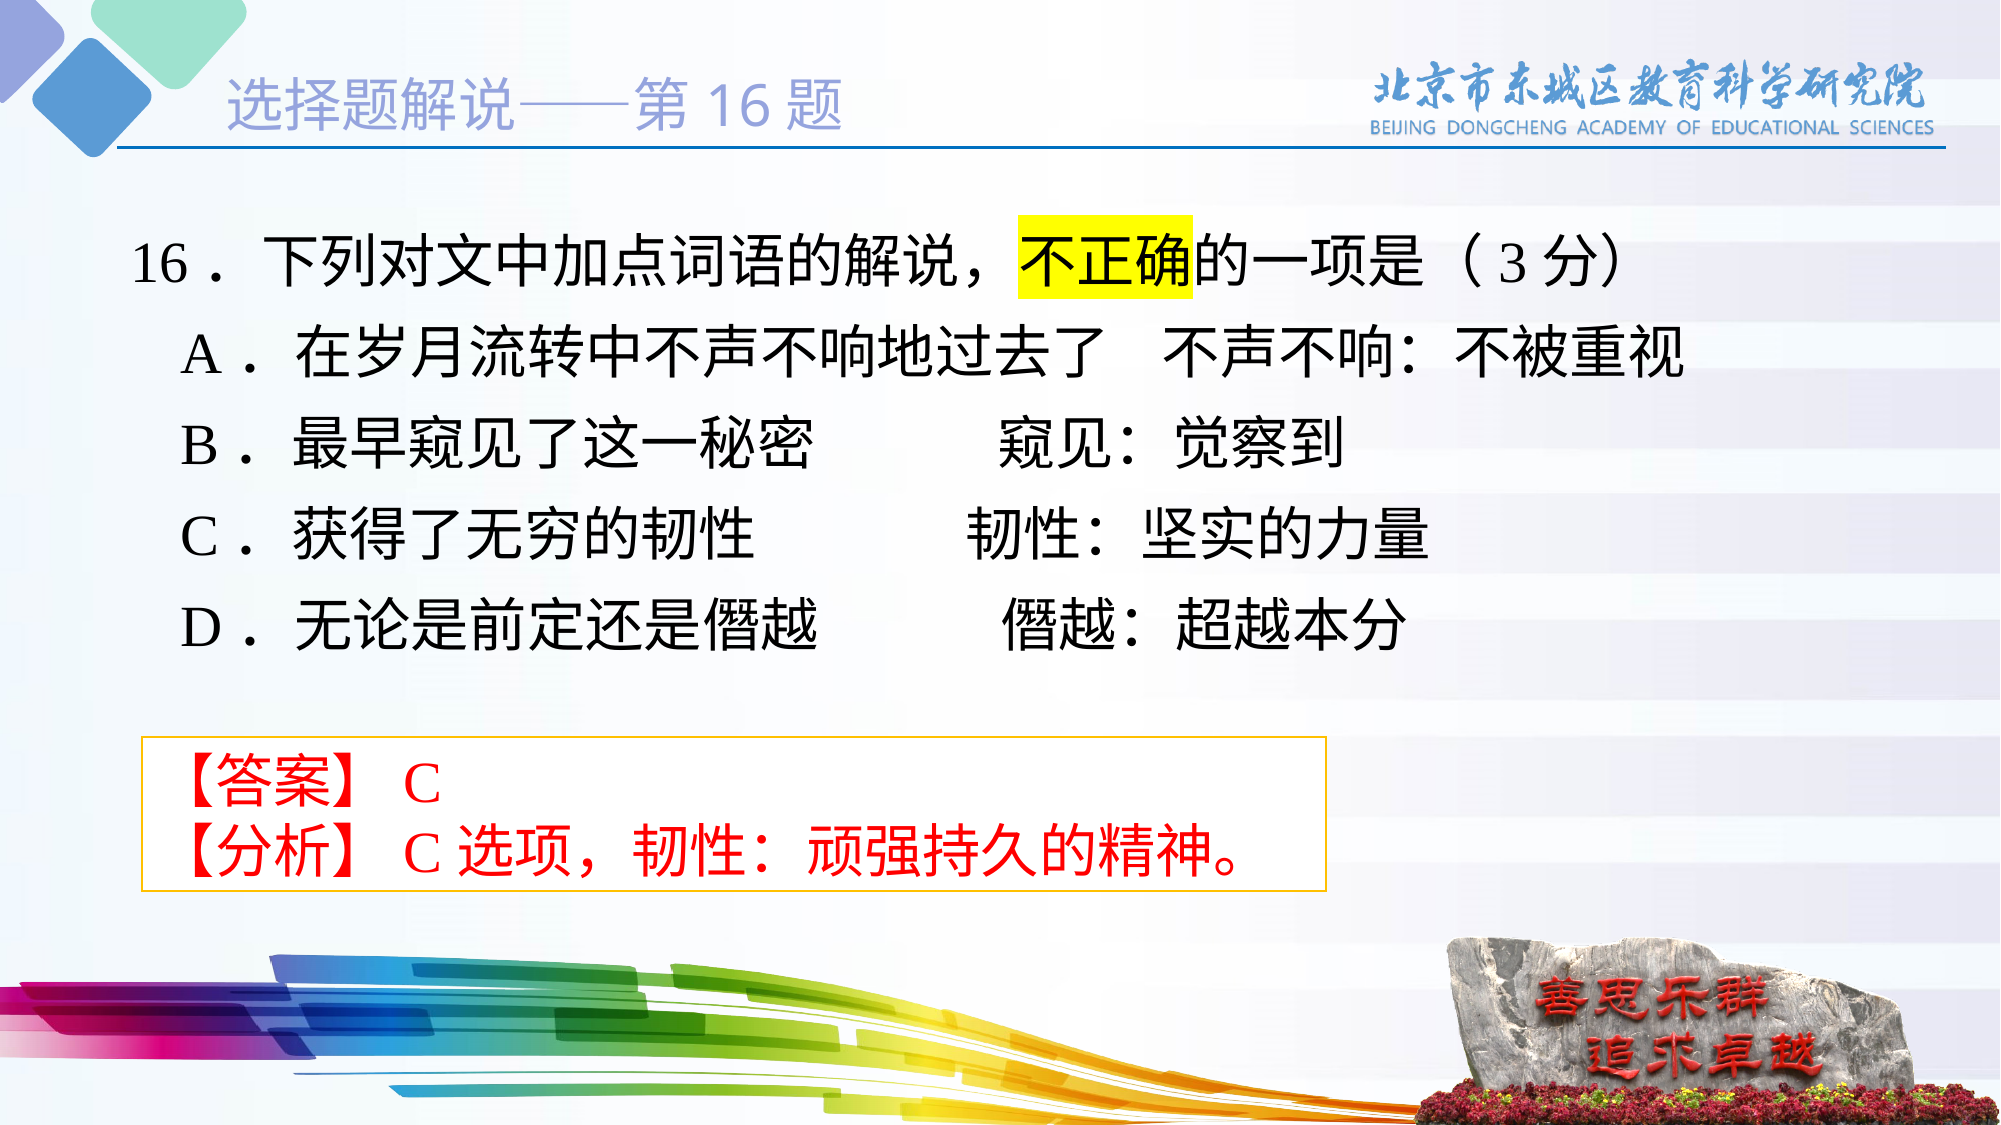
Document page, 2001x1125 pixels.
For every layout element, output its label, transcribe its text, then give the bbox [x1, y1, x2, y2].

text_box 【答案】C 【分析】C选项，韧性：顽强持久的精神。 [141, 736, 1327, 892]
text_box 16．下列对文中加点词语的解说，不正确的一项是（3分） A．在岁月流转中不声不响地过去了 不声不响：不被重视 B．最早窥见了这一秘密 窥见：觉察到 C．获得了无穷的韧性 韧性：坚实的力量 D．无论是前定还是僭越 僭越：超越本分 [115, 195, 1956, 666]
picture [0, 0, 2000, 1125]
text_box 选择题解说——第16题 [210, 61, 872, 146]
